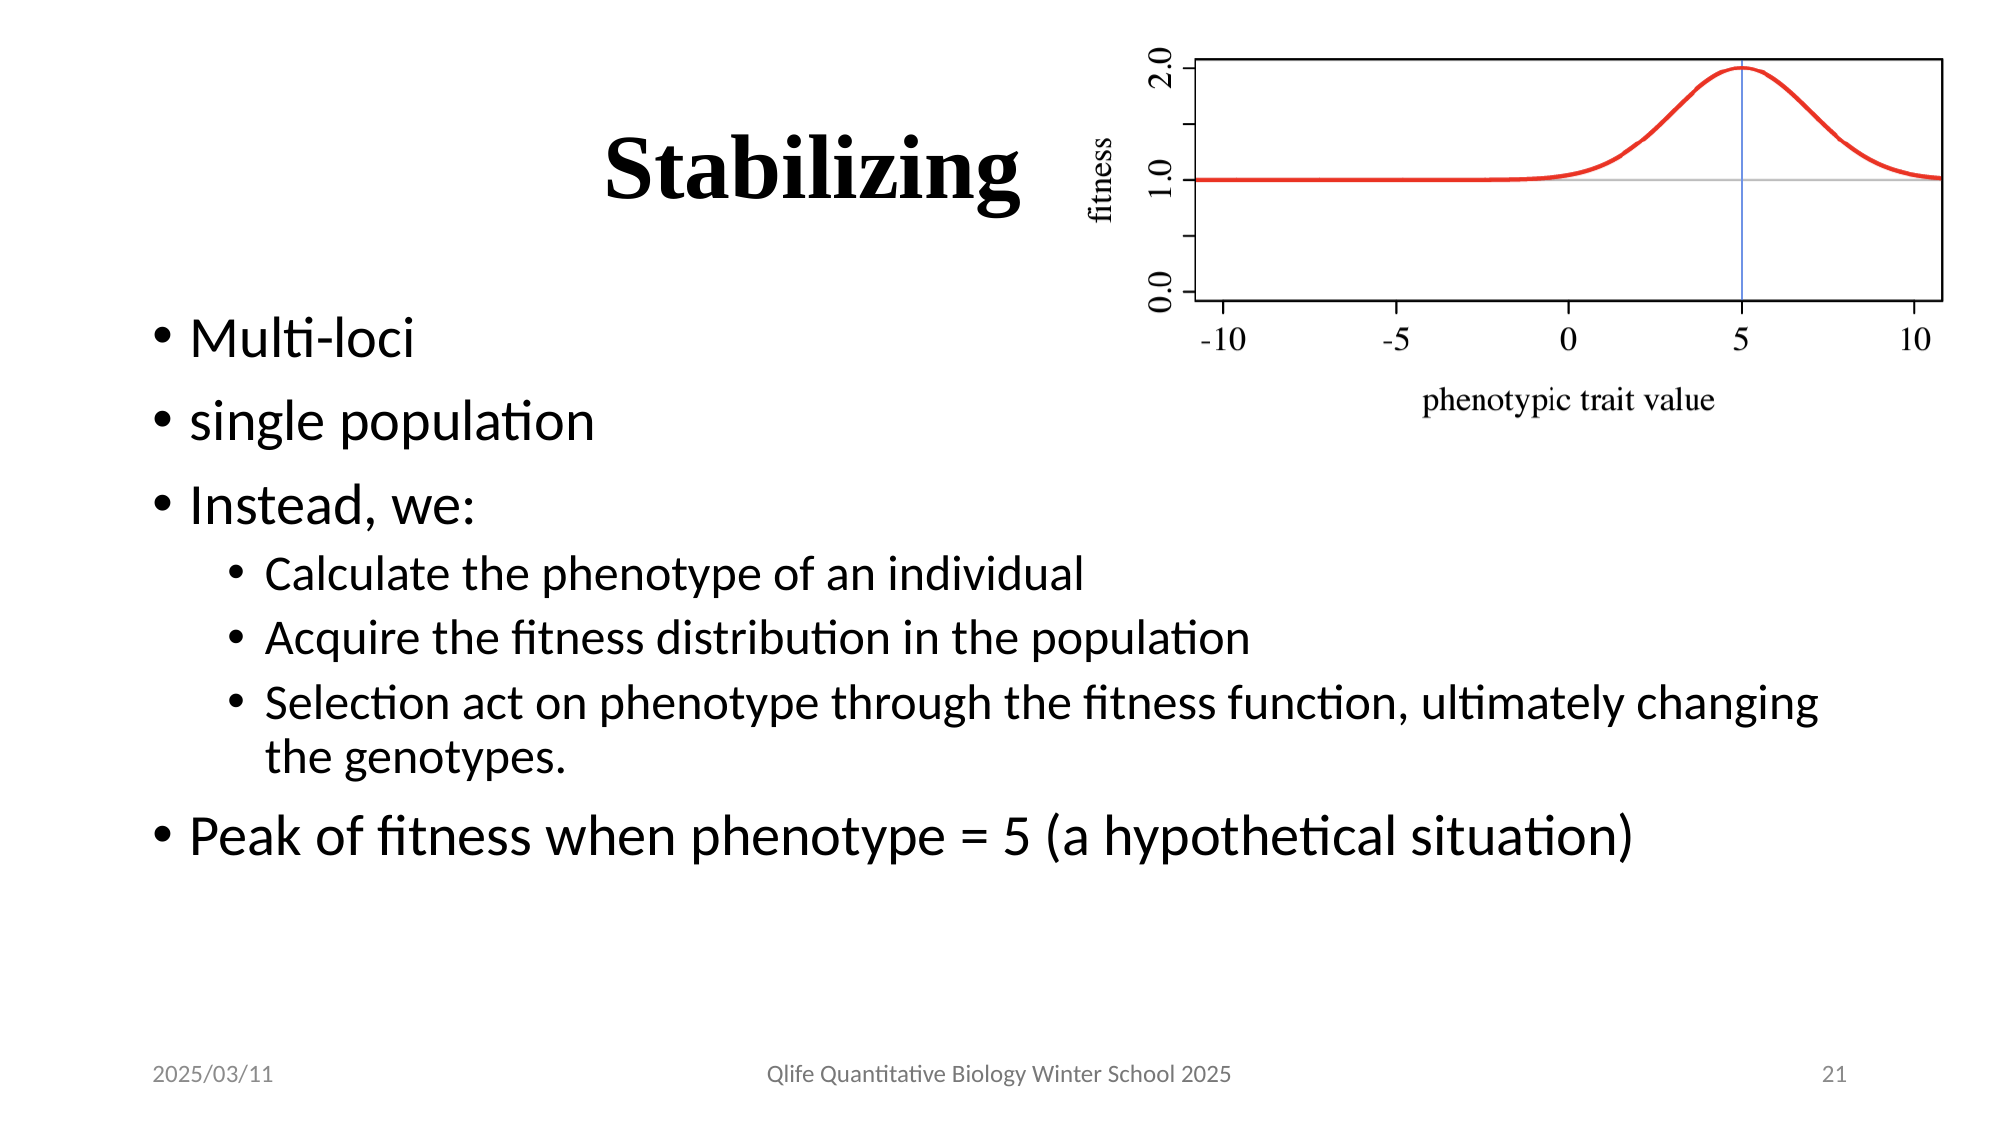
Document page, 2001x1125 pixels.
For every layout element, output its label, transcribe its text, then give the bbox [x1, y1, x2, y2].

picture [1034, 0, 2000, 429]
title Stabilizing Selection [137, 59, 1034, 278]
list Multi-loci single population Instead, we: Calculate the phenotype of an individual Acquire the fitness distribution in the population Selection act on phenotype through the fitness function, ultimately changing the genotypes. Peak of fitness when phenotype = 5 (a hypothetical situation) [137, 299, 1863, 1014]
footer Qlife Quantitative Biology Winter School 2025 [662, 1042, 1338, 1103]
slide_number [137, 1042, 588, 1103]
slide_number 21 [1412, 1042, 1863, 1103]
